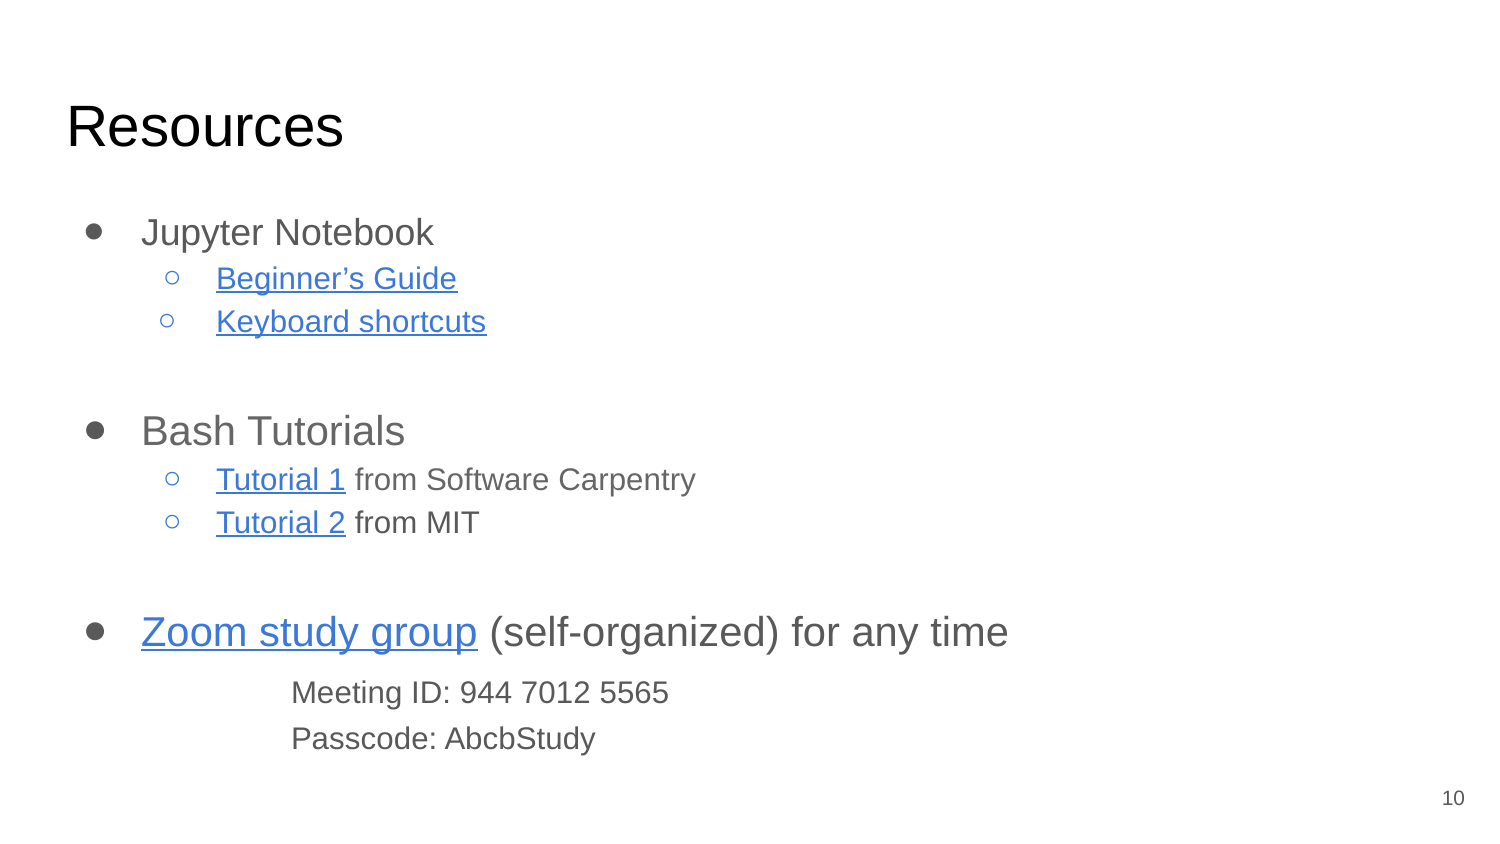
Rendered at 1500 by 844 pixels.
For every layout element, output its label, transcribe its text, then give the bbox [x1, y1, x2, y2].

slide_number ‹#› [1389, 764, 1480, 830]
list Jupyter Notebook Beginner’s Guide Keyboard shortcuts Bash Tutorials Tutorial 1 from Software Carpentry Tutorial 2 from MIT Zoom study group (self-organized) for any time Meeting ID: 944 7012 5565 Passcode: AbcbStudy [51, 185, 1449, 747]
title Resources [51, 72, 1449, 167]
